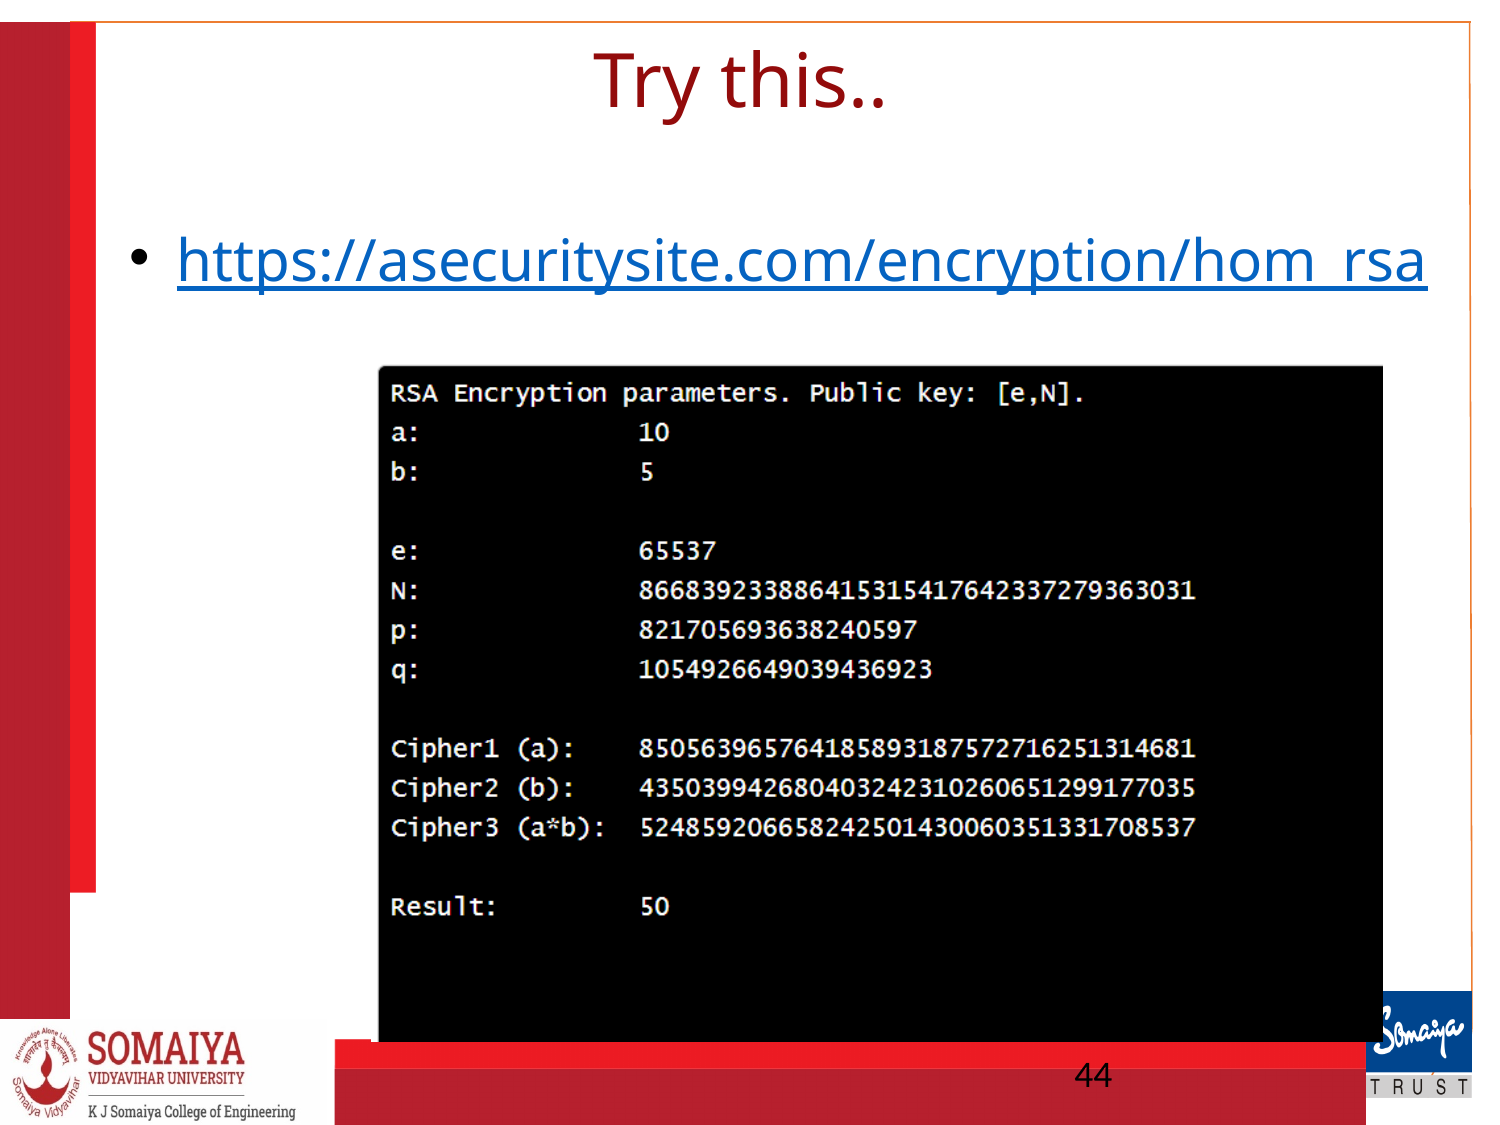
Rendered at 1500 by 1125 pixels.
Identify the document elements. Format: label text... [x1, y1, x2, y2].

list https://asecuritysite.com/encryption/hom_rsa [114, 217, 1465, 960]
picture [335, 361, 1472, 1125]
picture [0, 22, 327, 1125]
slide_number 44 [1059, 1042, 1397, 1103]
title Try this.. [134, 35, 1349, 179]
